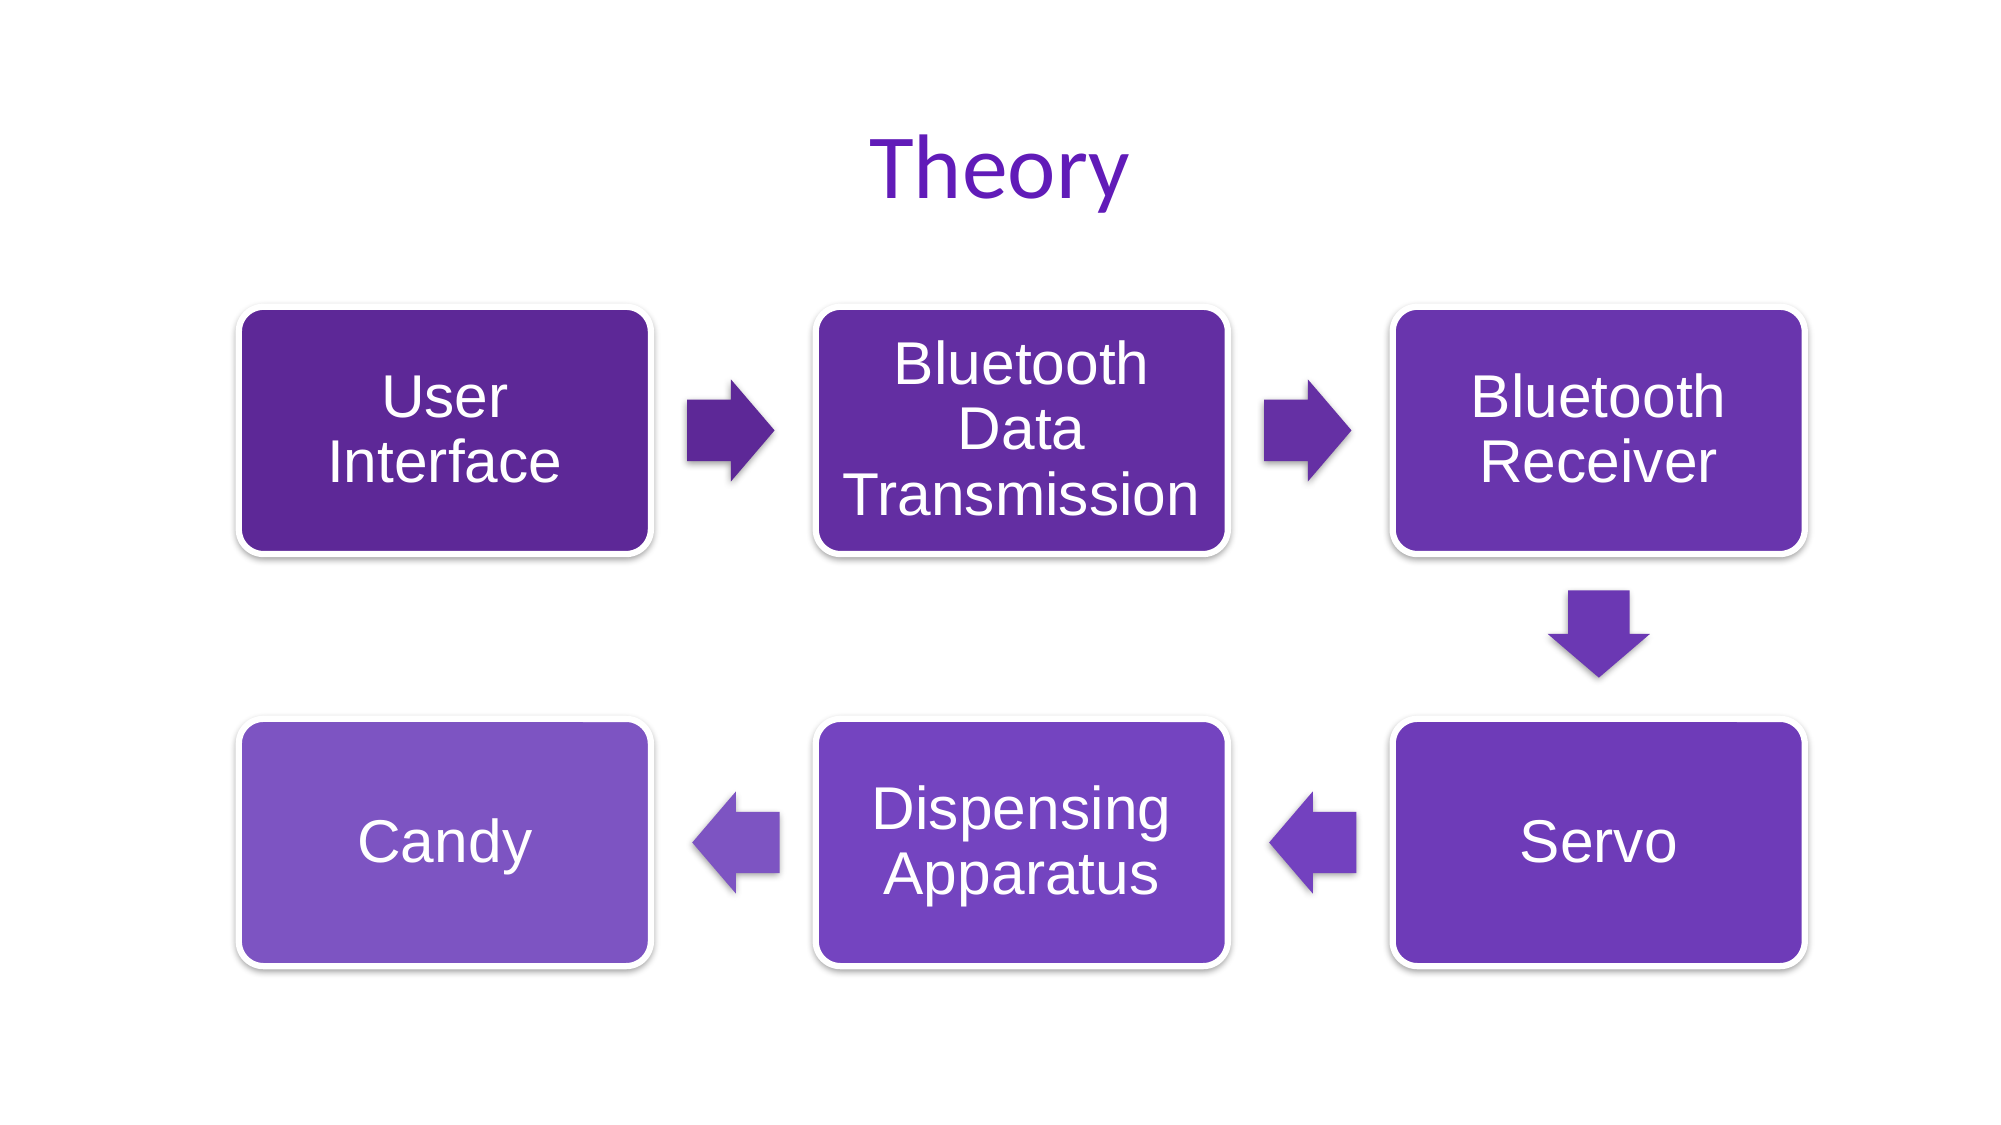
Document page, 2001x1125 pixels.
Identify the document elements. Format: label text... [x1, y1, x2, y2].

title Theory [137, 59, 1863, 278]
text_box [238, 306, 1806, 967]
